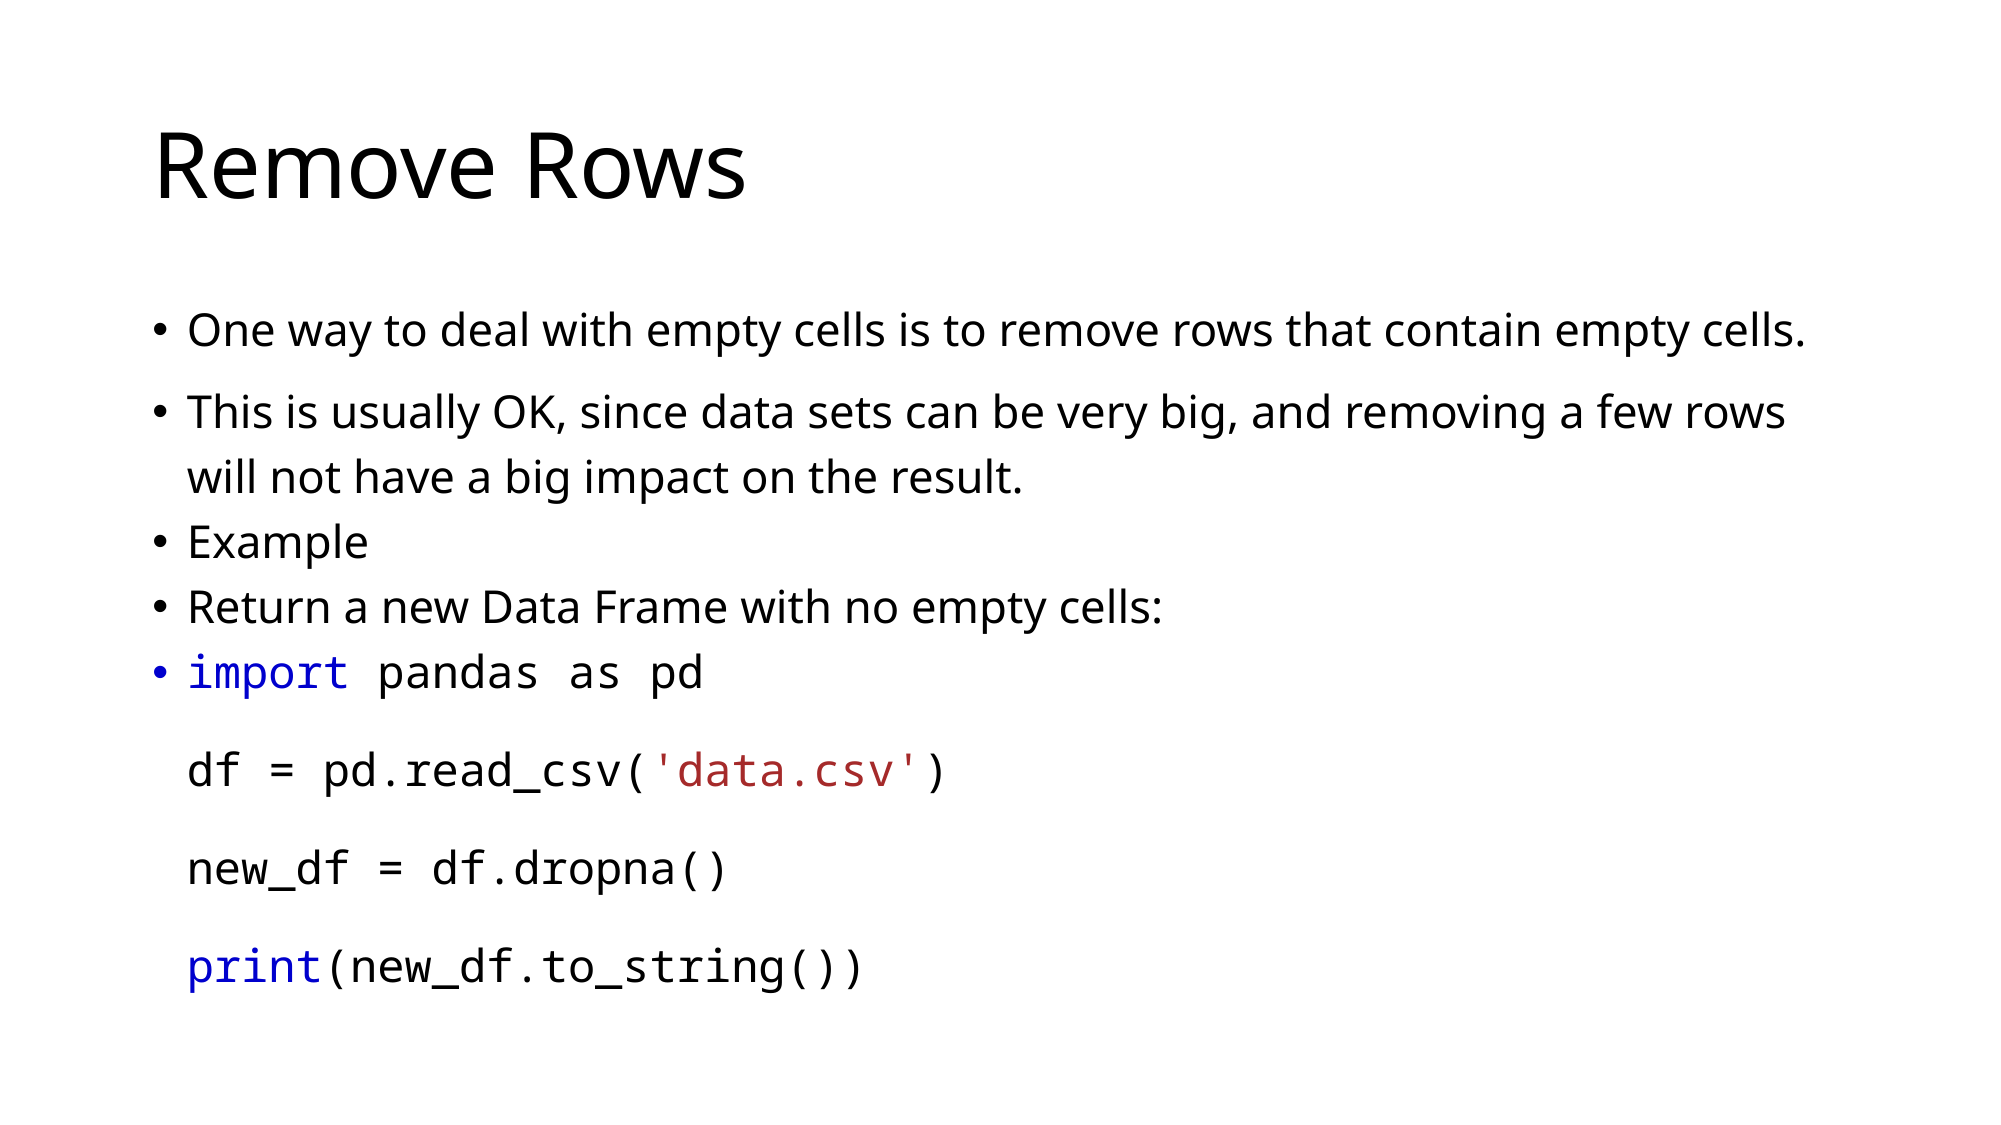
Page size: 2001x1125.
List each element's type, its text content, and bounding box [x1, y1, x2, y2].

list One way to deal with empty cells is to remove rows that contain empty cells. This is usually OK, since data sets can be very big, and removing a few rows will not have a big impact on the result. Example Return a new Data Frame with no empty cells: import pandas as pd df = pd.read_csv('data.csv') new_df = df.dropna() print(new_df.to_string()) [137, 299, 1863, 1014]
title Remove Rows [137, 59, 1863, 278]
